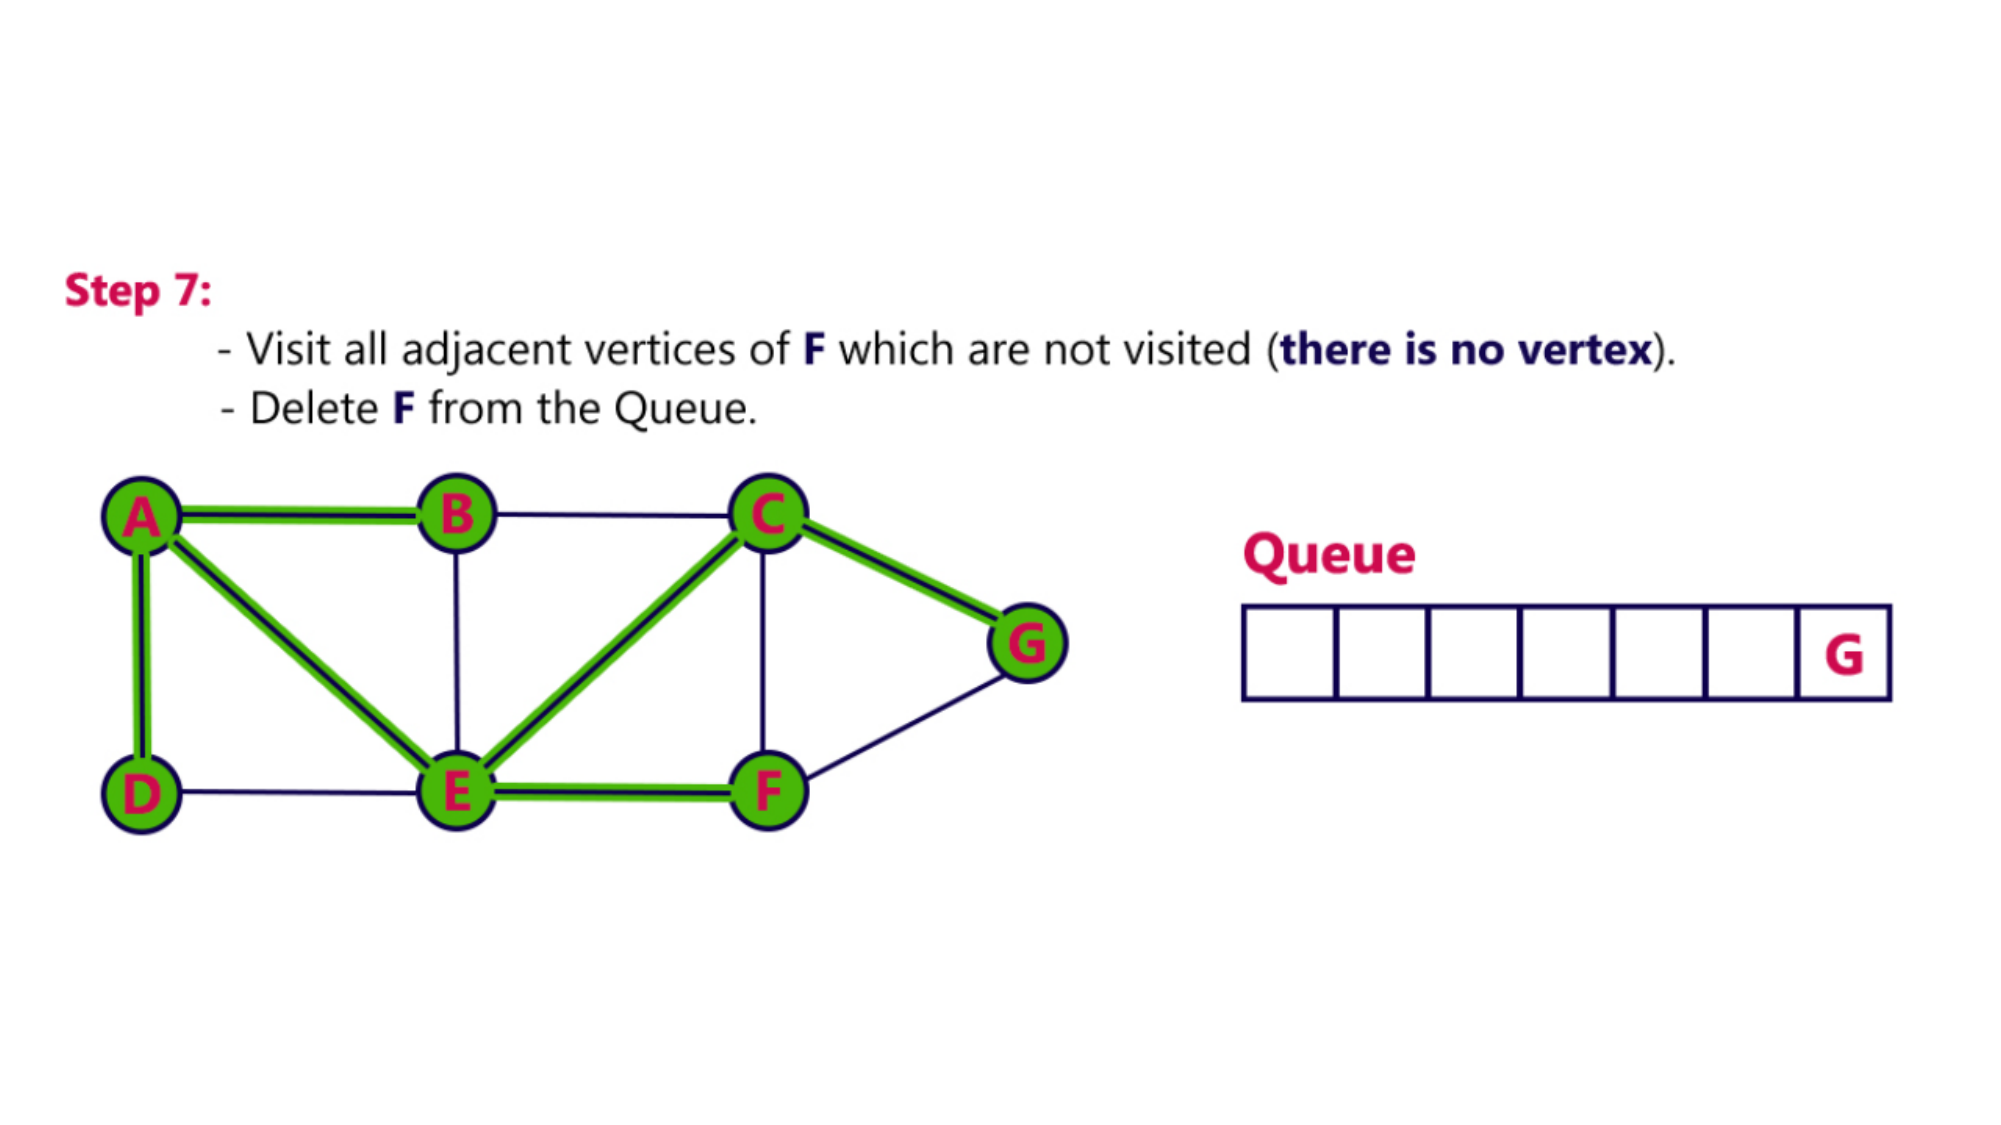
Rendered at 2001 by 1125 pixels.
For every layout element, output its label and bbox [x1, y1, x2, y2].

picture [39, 256, 1961, 869]
